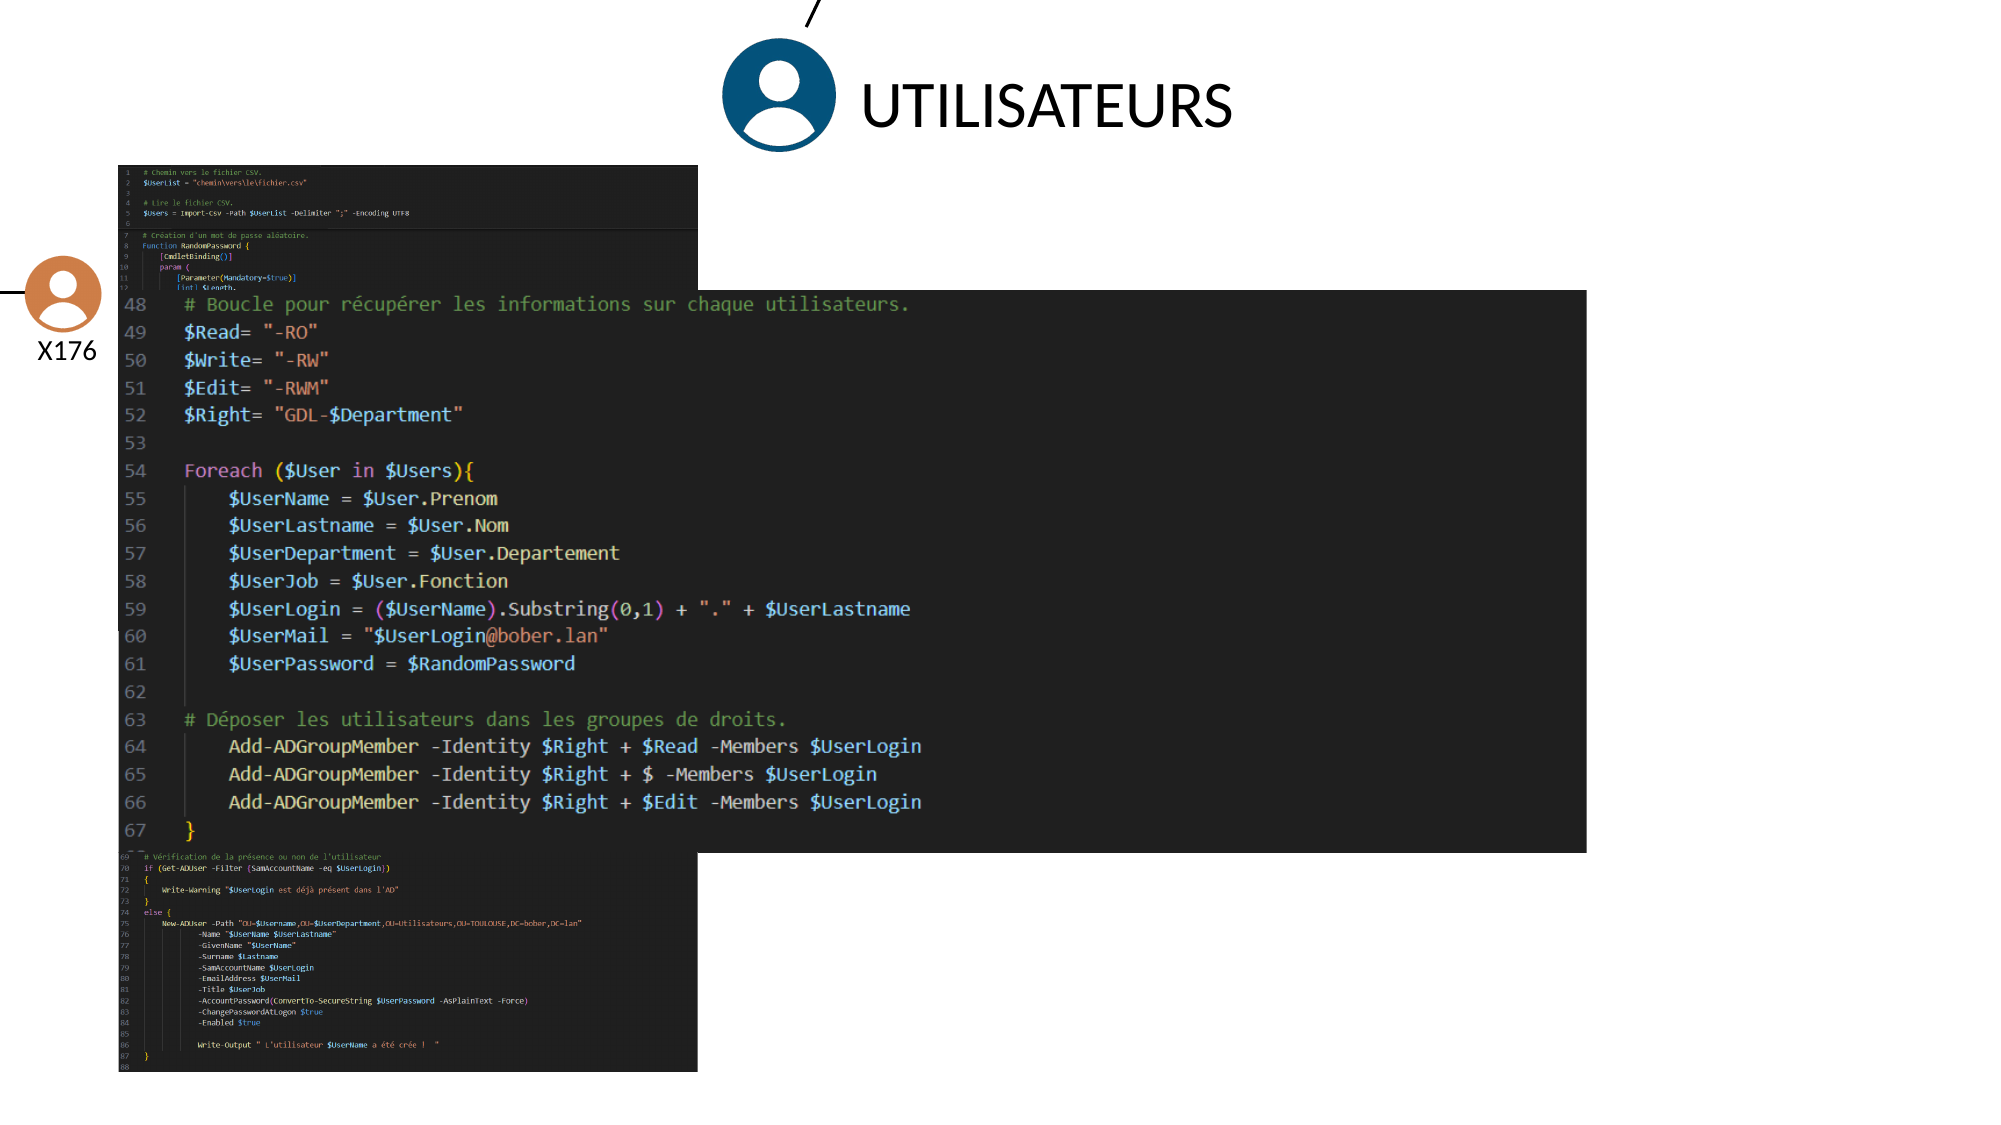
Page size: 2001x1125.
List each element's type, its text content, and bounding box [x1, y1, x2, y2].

picture [718, 34, 840, 156]
text_box Utilisateurs [845, 53, 1358, 148]
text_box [118, 290, 1996, 853]
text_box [118, 228, 798, 290]
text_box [118, 852, 875, 1072]
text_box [806, 0, 946, 28]
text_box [0, 134, 358, 626]
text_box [118, 165, 807, 229]
